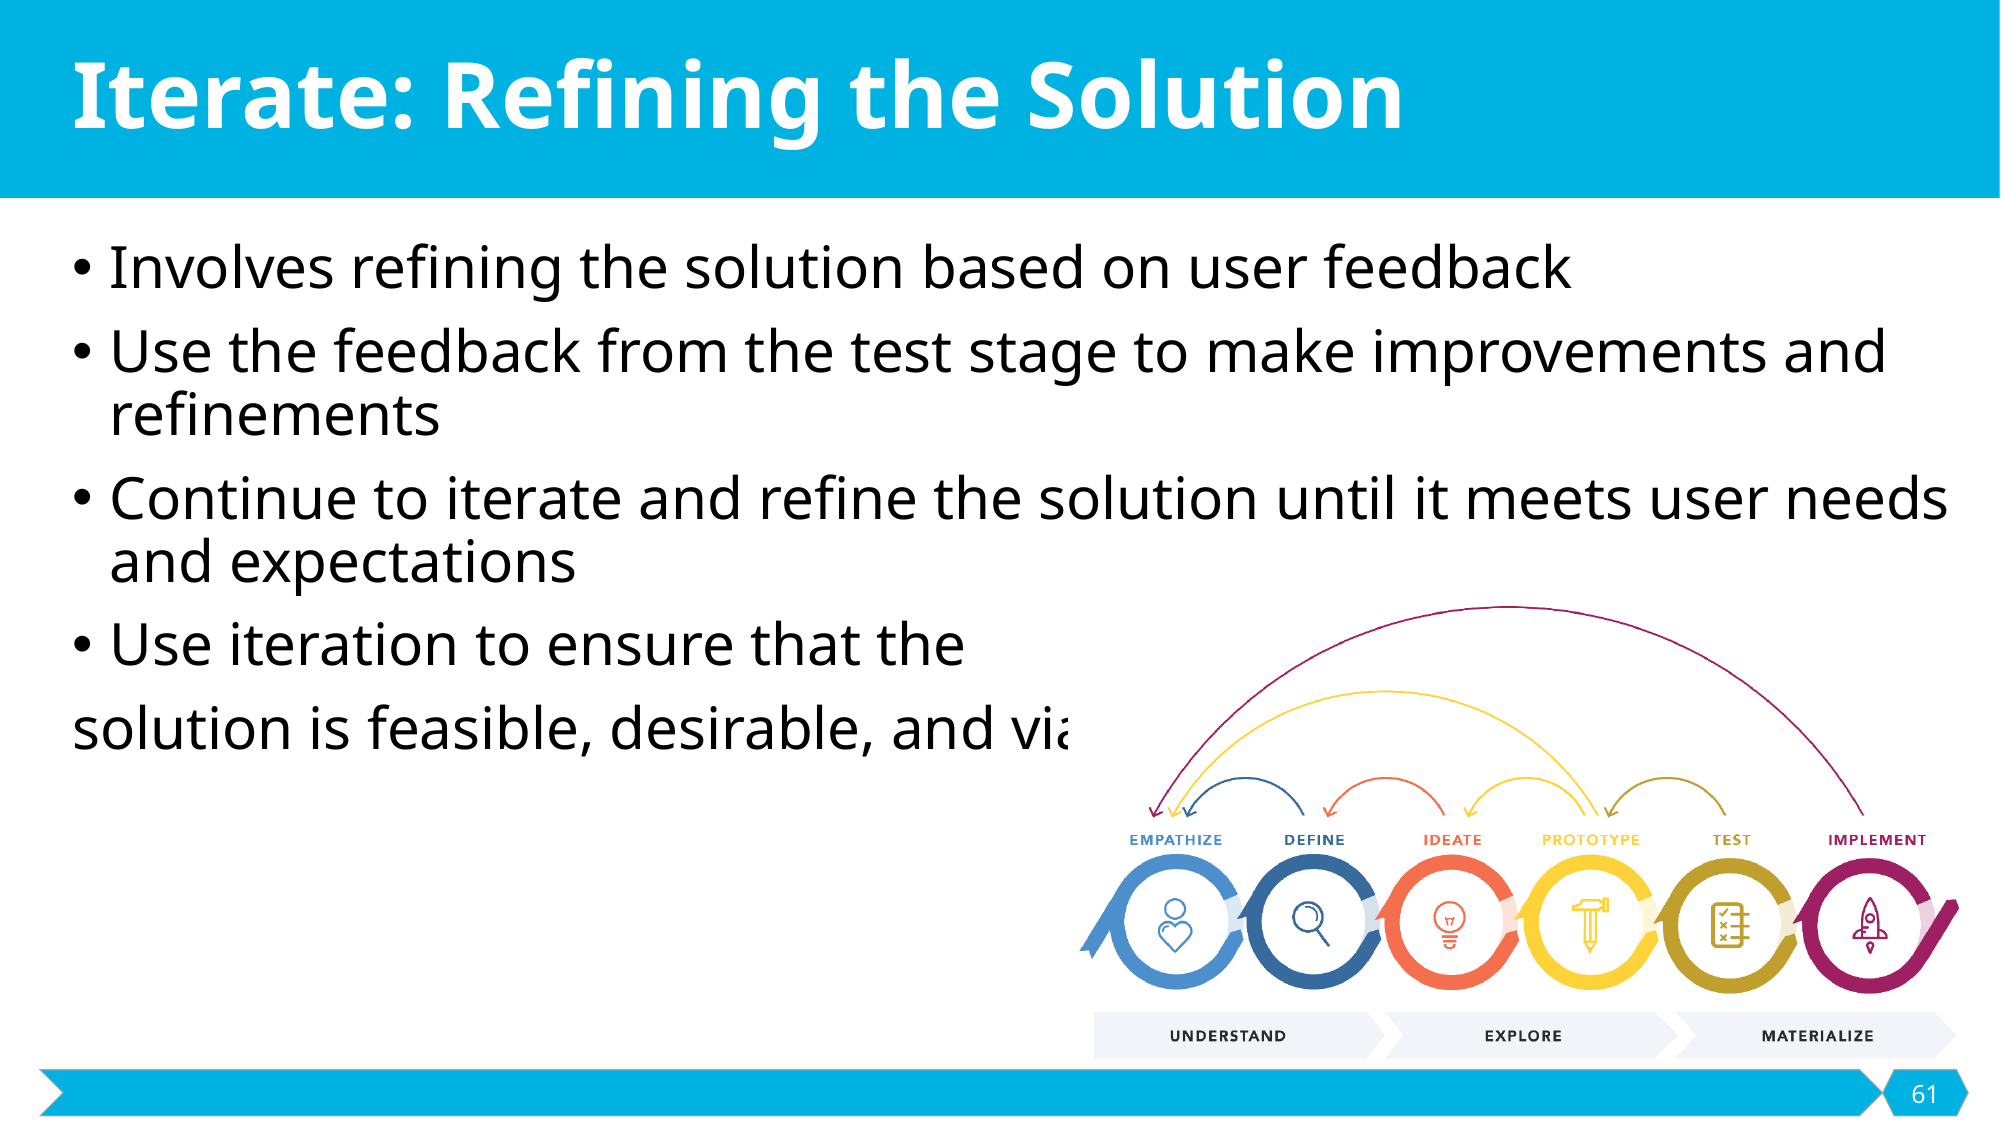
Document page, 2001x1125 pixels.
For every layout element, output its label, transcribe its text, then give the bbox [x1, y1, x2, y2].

slide_number 61 [1882, 1065, 1969, 1125]
title Iterate: Refining the Solution [56, 0, 1969, 199]
list Involves refining the solution based on user feedback Use the feedback from the test stage to make improvements and refinements Continue to iterate and refine the solution until it meets user needs and expectations Use iteration to ensure that the solution is feasible, desirable, and viable [56, 230, 1969, 1010]
picture [1068, 584, 1969, 1065]
